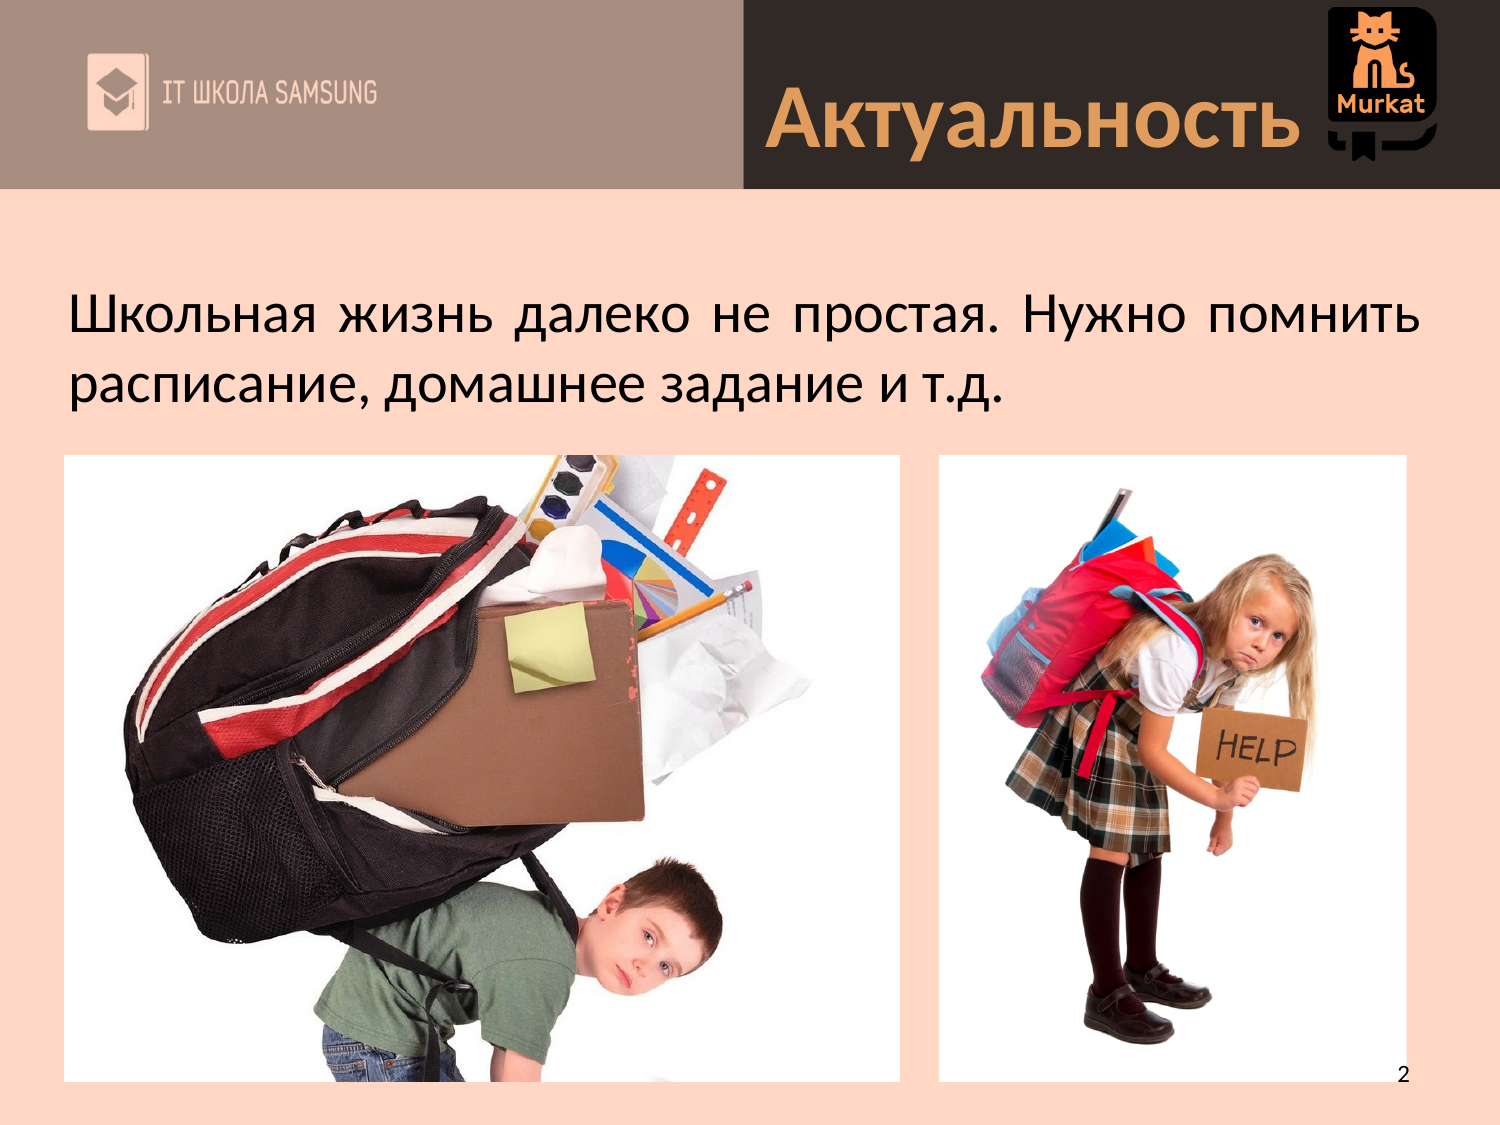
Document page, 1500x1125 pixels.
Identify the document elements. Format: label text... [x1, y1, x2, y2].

list Школьная жизнь далеко не простая. Нужно помнить расписание, домашнее задание и т.д. [53, 184, 1437, 1125]
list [1304, 6, 1459, 162]
slide_number 2 [1074, 1042, 1425, 1103]
picture [64, 455, 900, 1082]
title Актуальность [750, 19, 1500, 179]
picture [938, 455, 1407, 1082]
